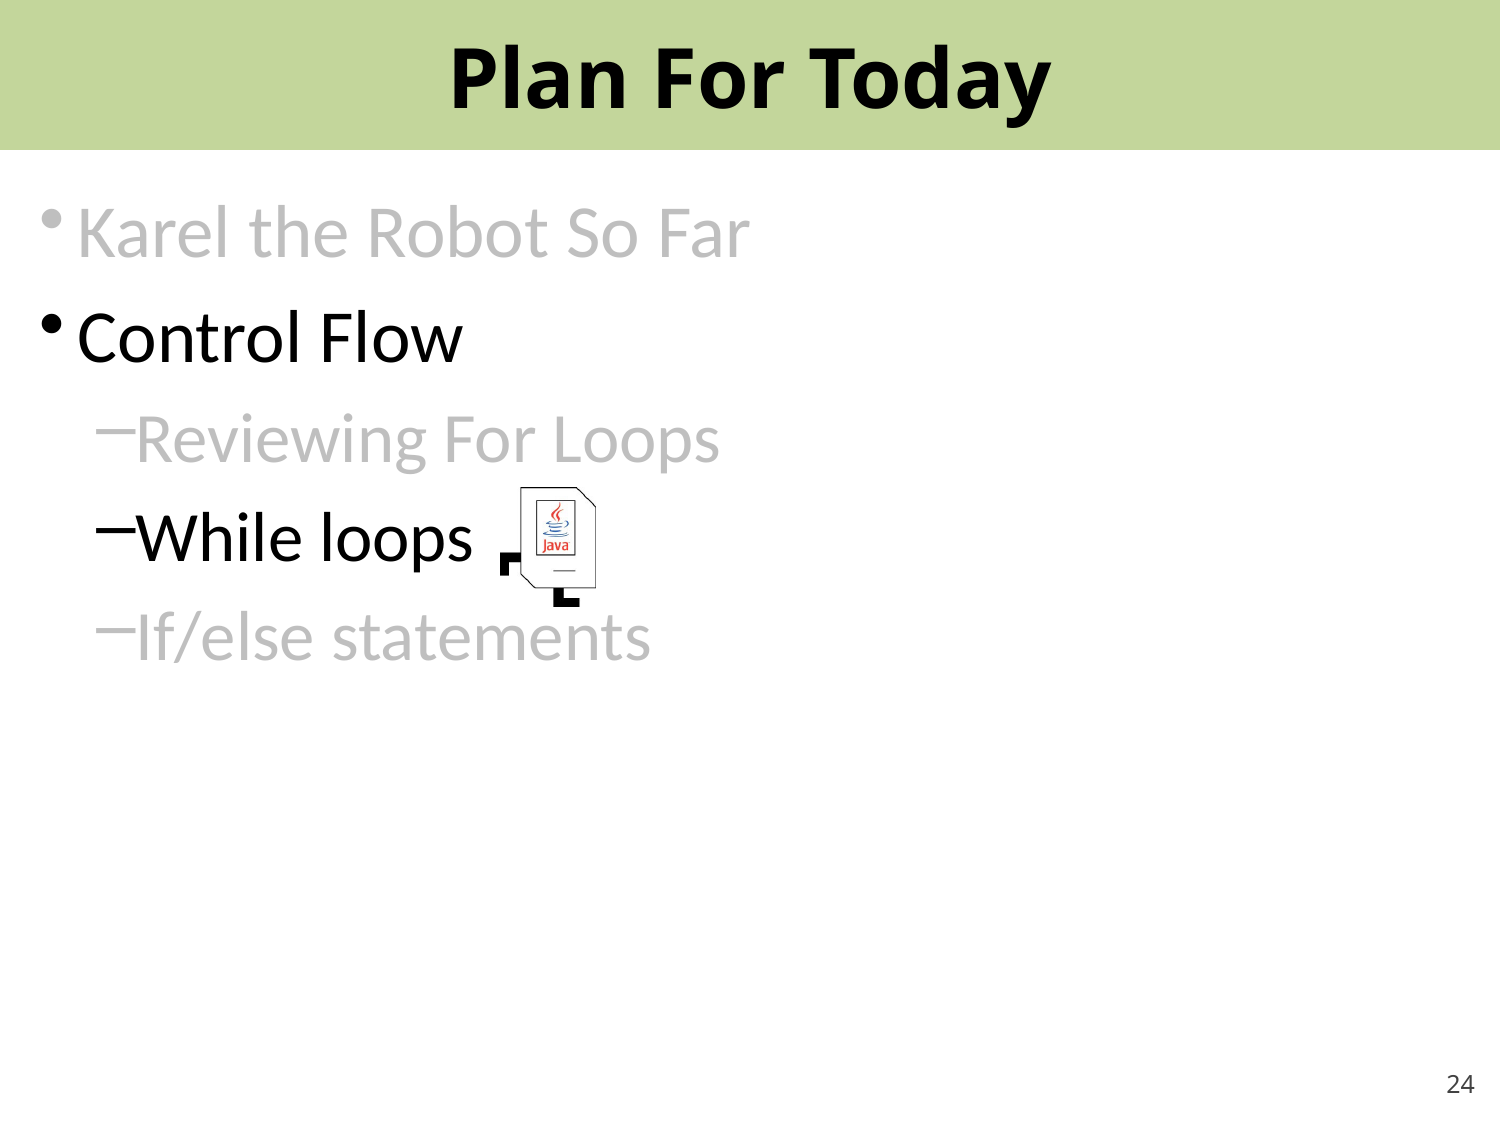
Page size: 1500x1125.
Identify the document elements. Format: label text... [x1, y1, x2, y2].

picture [499, 487, 596, 607]
list Karel the Robot So Far Control Flow Reviewing For Loops While loops If/else statements [24, 174, 1475, 1063]
title Plan For Today [75, 0, 1425, 150]
